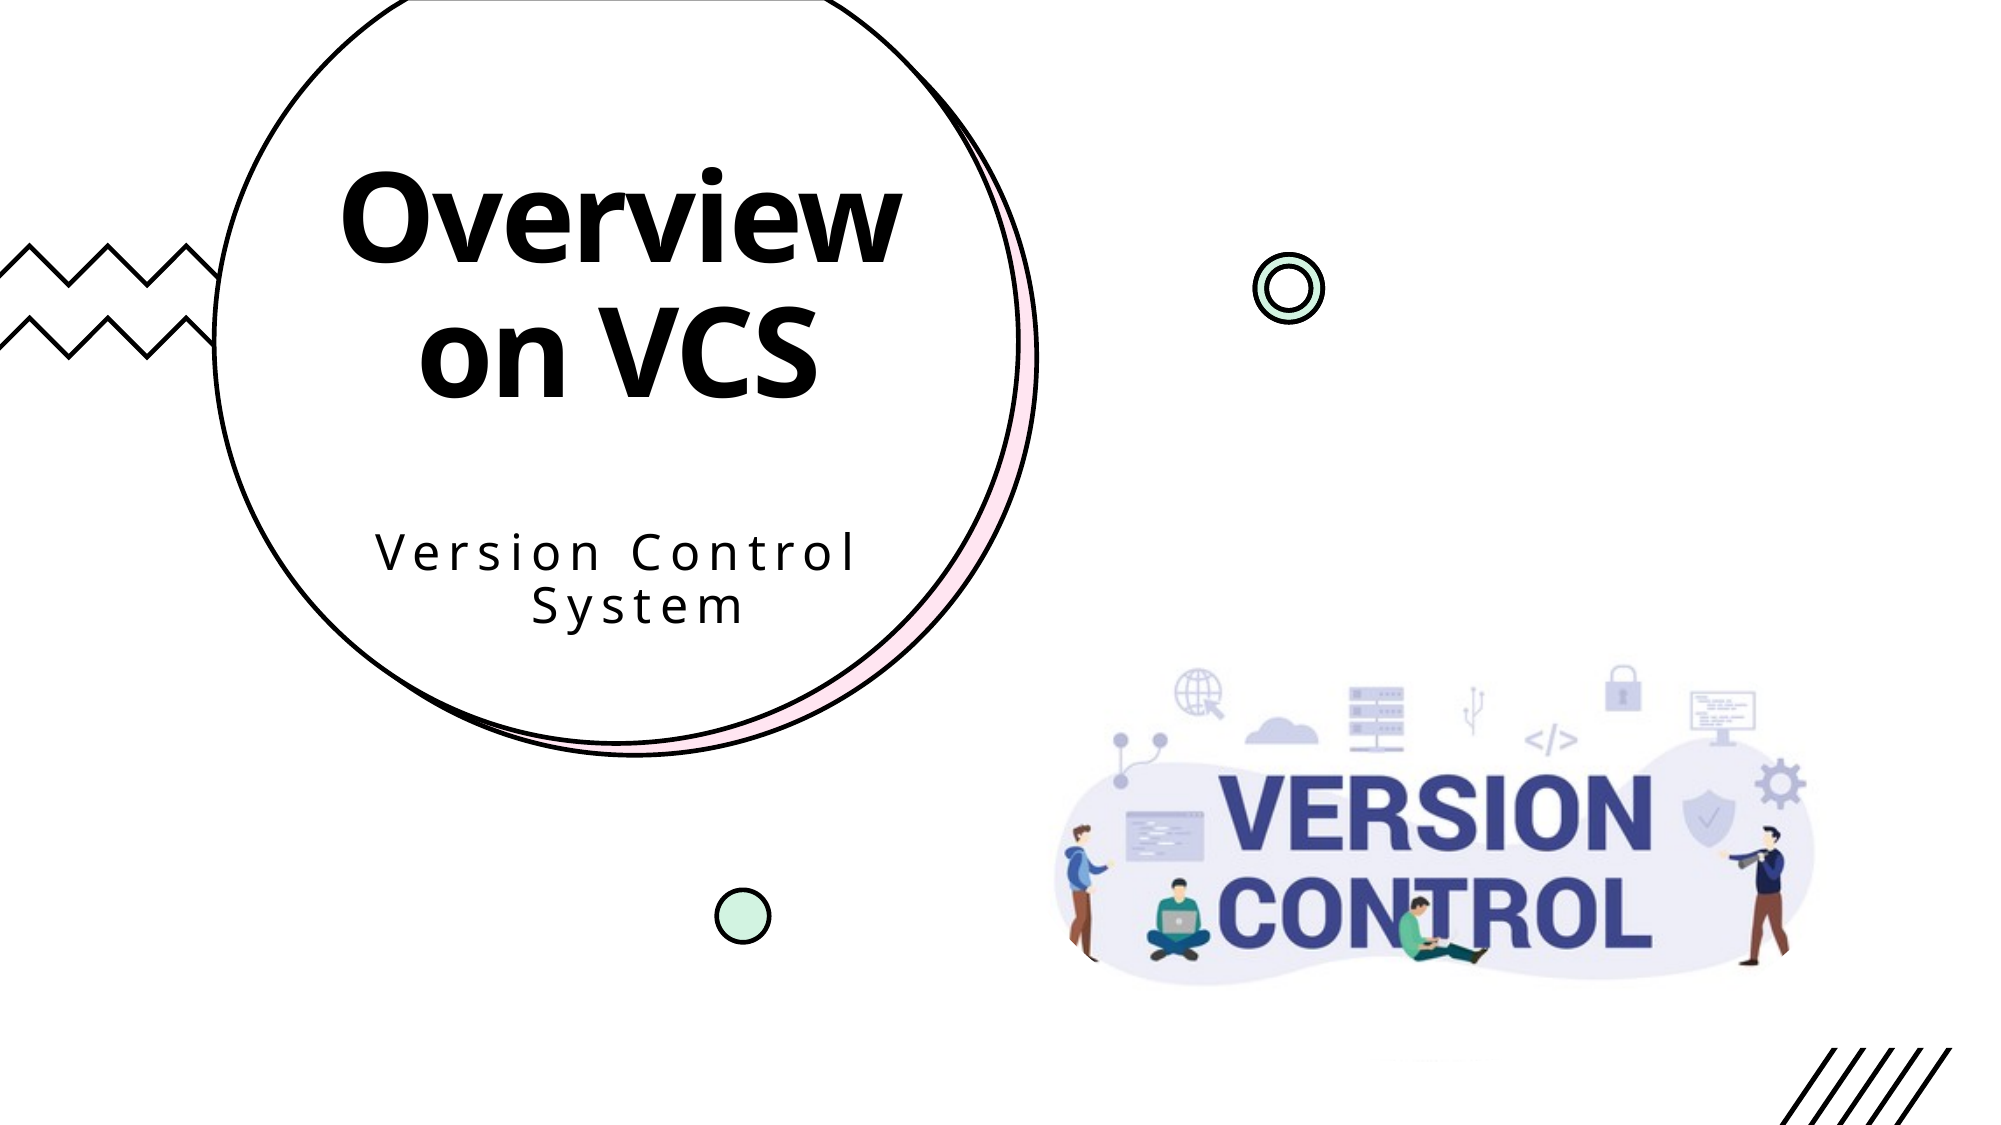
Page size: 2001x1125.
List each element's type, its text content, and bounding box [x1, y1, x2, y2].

subtitle Version Control System [288, 519, 949, 646]
title Overview on VCS [288, 53, 949, 519]
picture [1021, 598, 1849, 1063]
